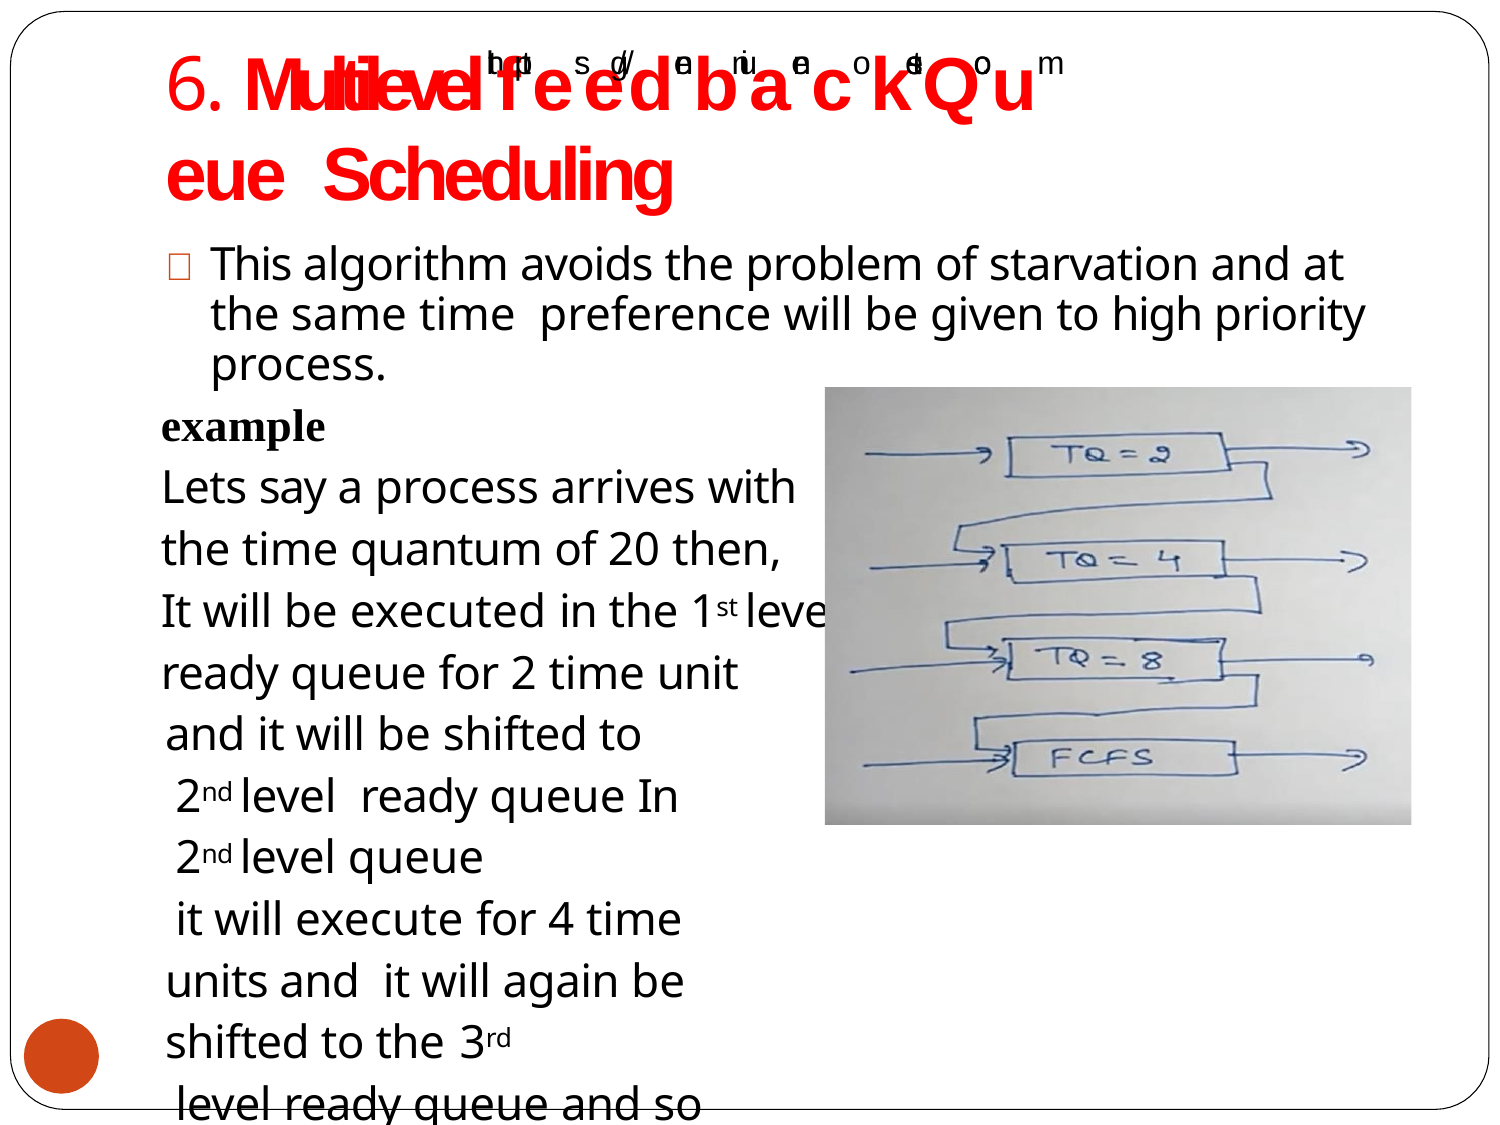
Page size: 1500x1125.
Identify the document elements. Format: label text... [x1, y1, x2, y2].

text_box [23, 1018, 99, 1094]
title 6. Multilevelhtftpes:e//gdenbuinaencoktesQ.coum eue Scheduling [160, 33, 1091, 224]
text_box [824, 387, 1412, 825]
text_box  This algorithm avoids the problem of starvation and at the same time preference will be given to high priority process. example Lets say a process arrives with the time quantum of 20 then, It will be executed in the 1st level ready queue for 2 time unit and it will be shifted to 2nd level ready queue In 2nd level queue it will execute for 4 time units and it will again be shifted to the 3rd level ready queue and so on until it completes the complete execution. [160, 232, 1416, 1125]
